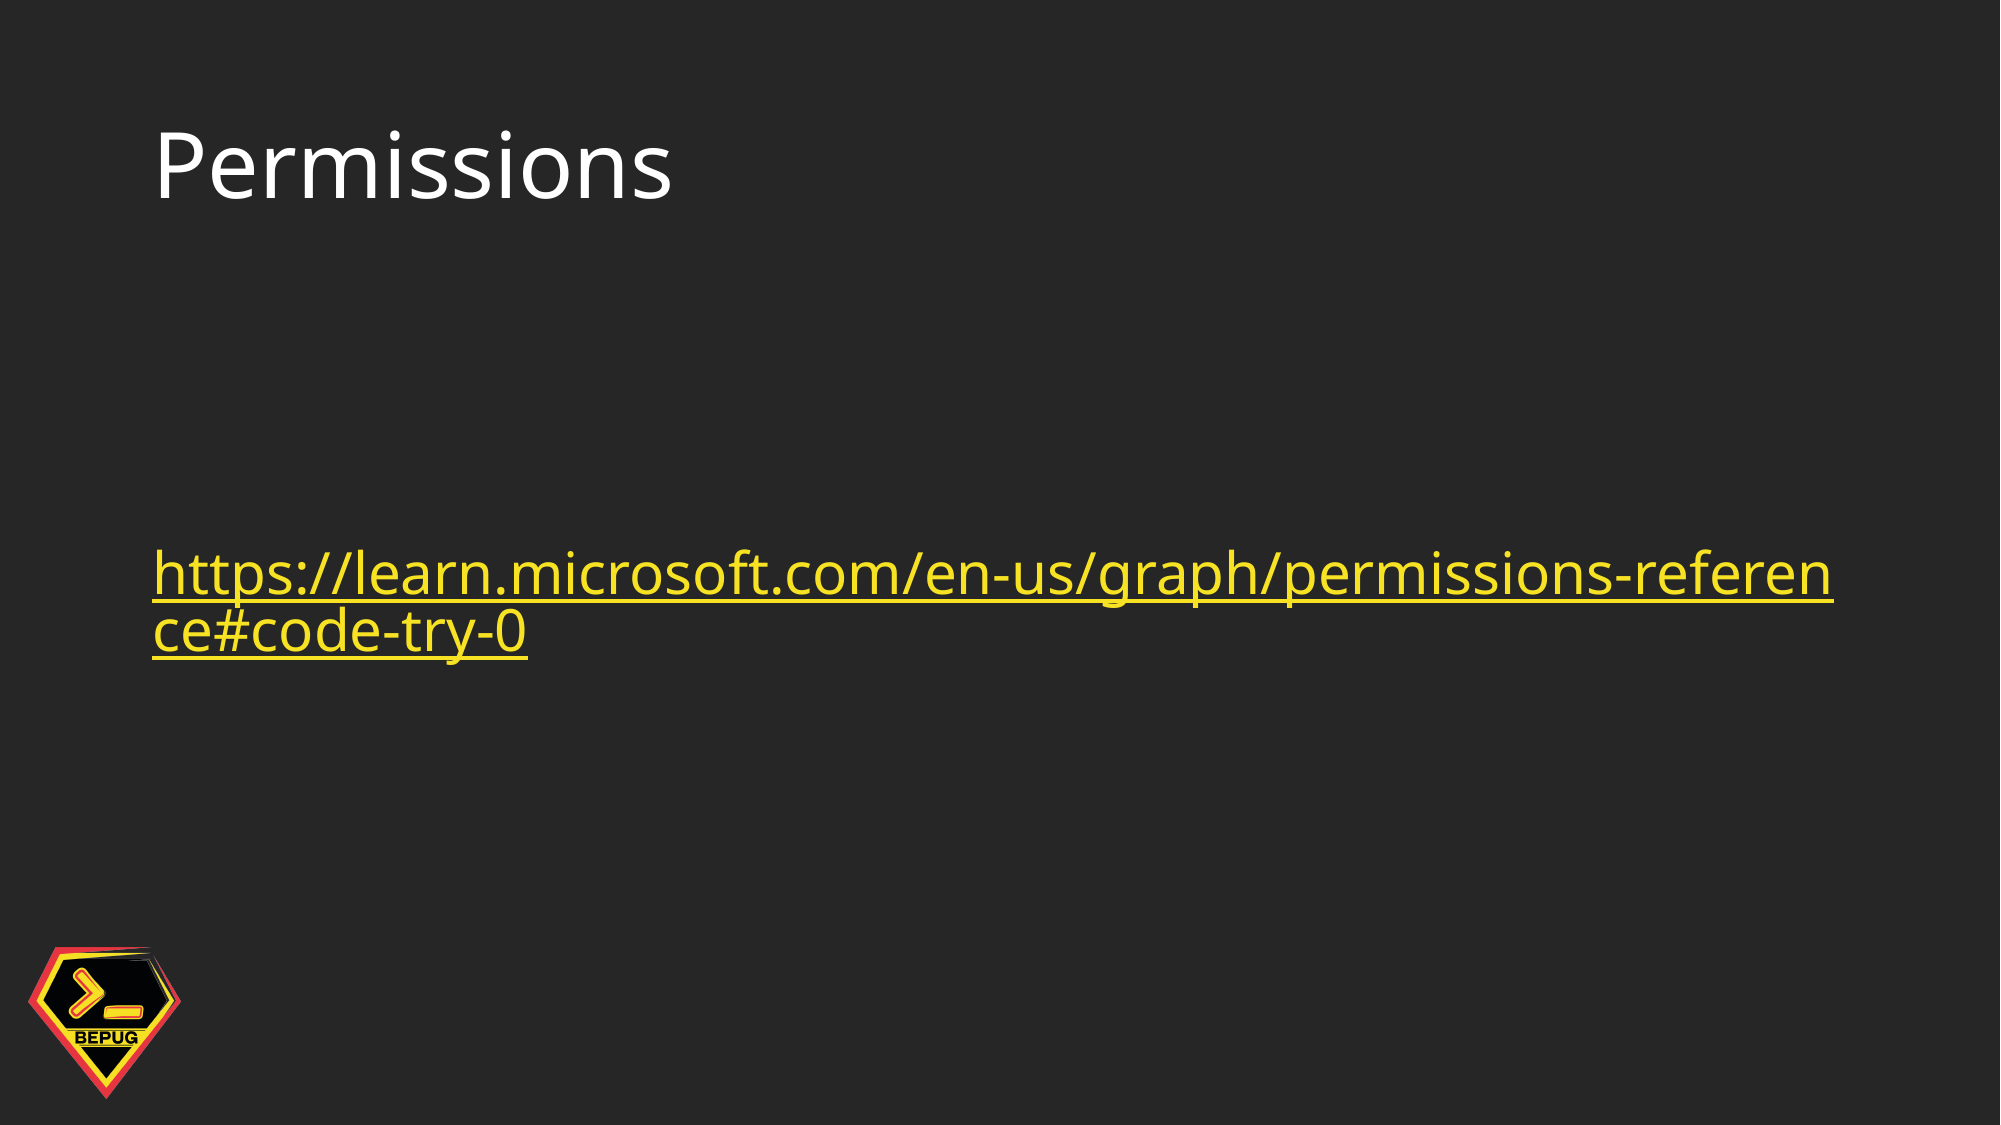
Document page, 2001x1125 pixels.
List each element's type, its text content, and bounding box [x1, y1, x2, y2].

list https://learn.microsoft.com/en-us/graph/permissions-reference#code-try-0 [137, 299, 1863, 1014]
title Permissions [137, 59, 1863, 278]
picture [28, 947, 181, 1100]
